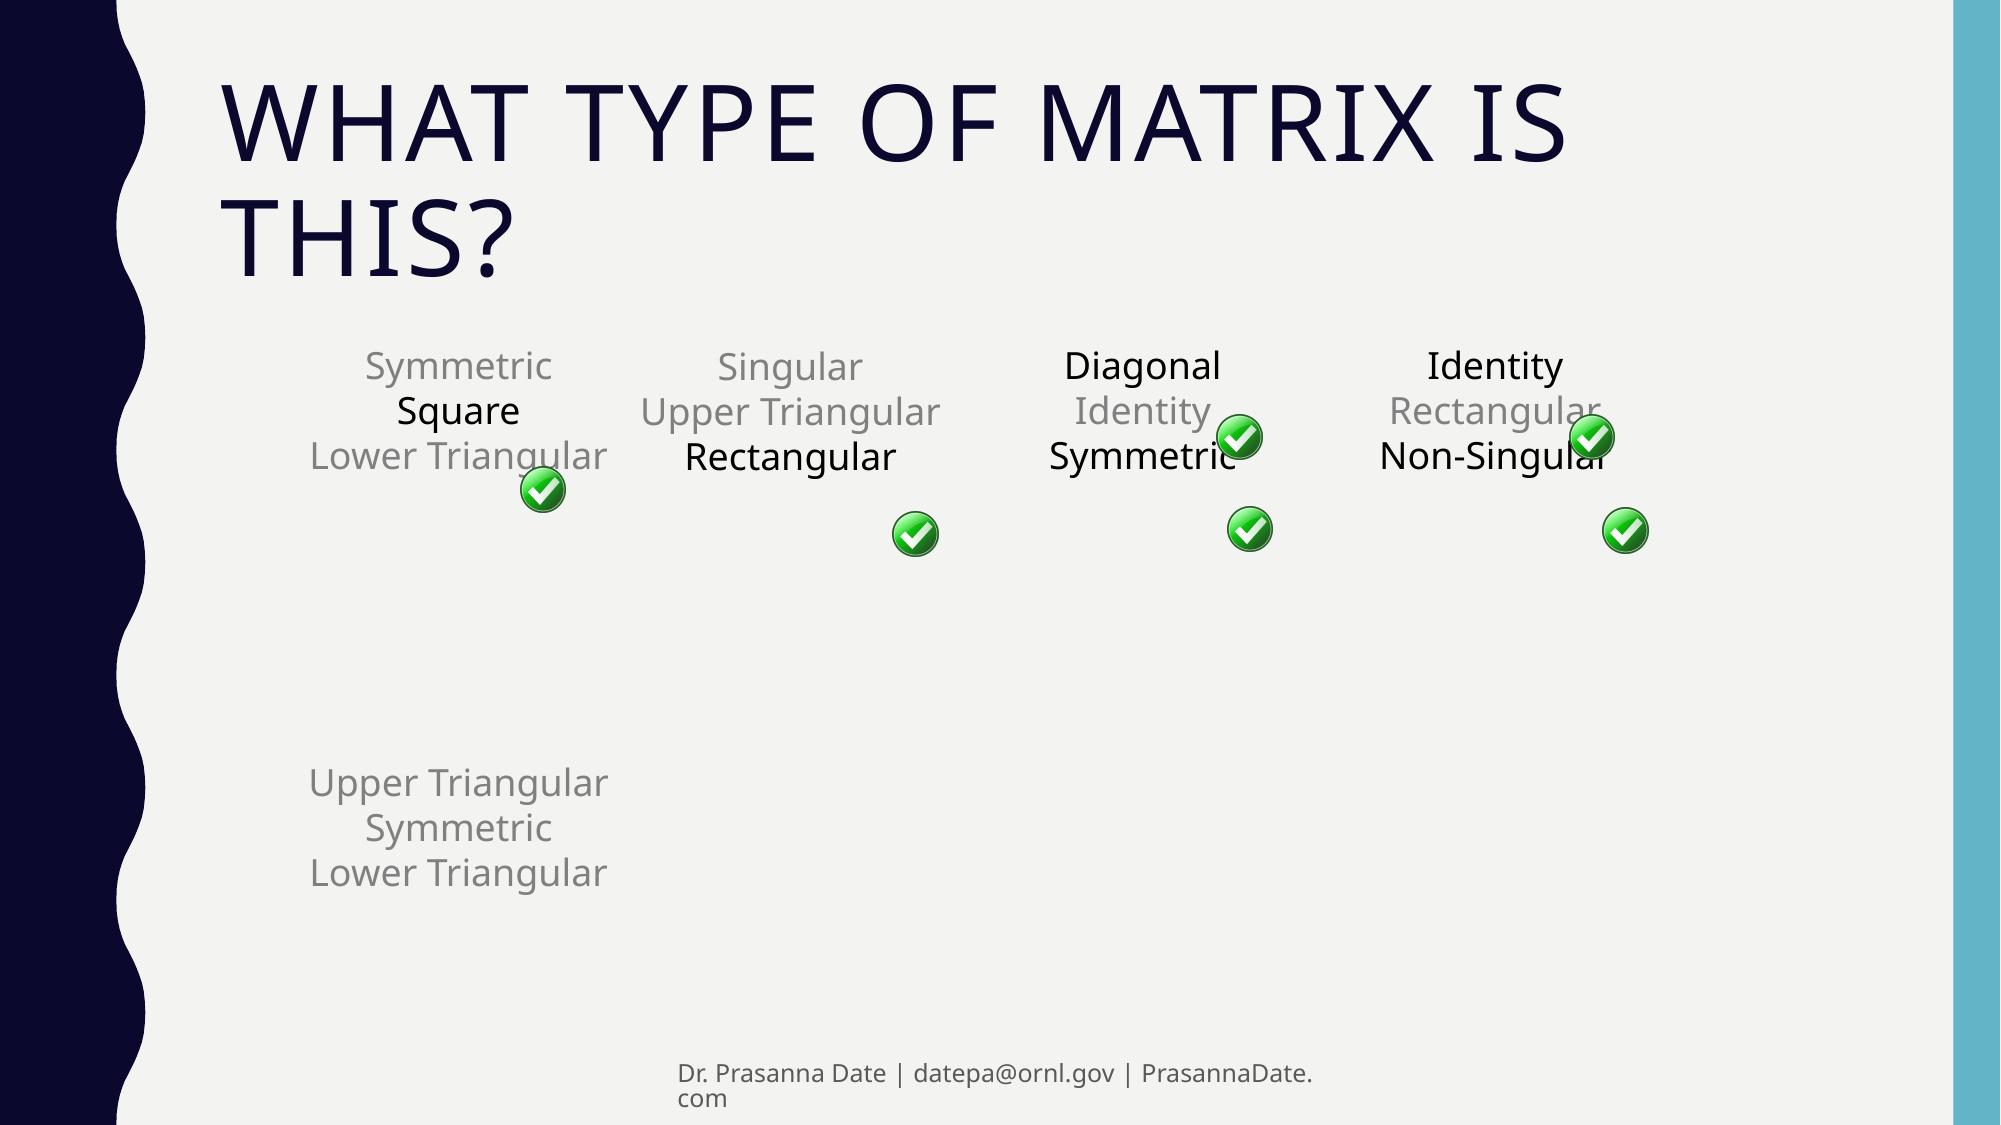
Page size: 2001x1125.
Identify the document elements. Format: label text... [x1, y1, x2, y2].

picture [1569, 414, 1615, 461]
picture [892, 511, 939, 558]
footer Dr. Prasanna Date | datepa@ornl.gov | PrasannaDate.com [662, 1045, 1338, 1103]
title What Type of Matrix is This? [205, 62, 1875, 308]
picture [519, 466, 566, 513]
picture [1216, 414, 1263, 461]
picture [1227, 506, 1273, 553]
picture [1602, 507, 1649, 554]
